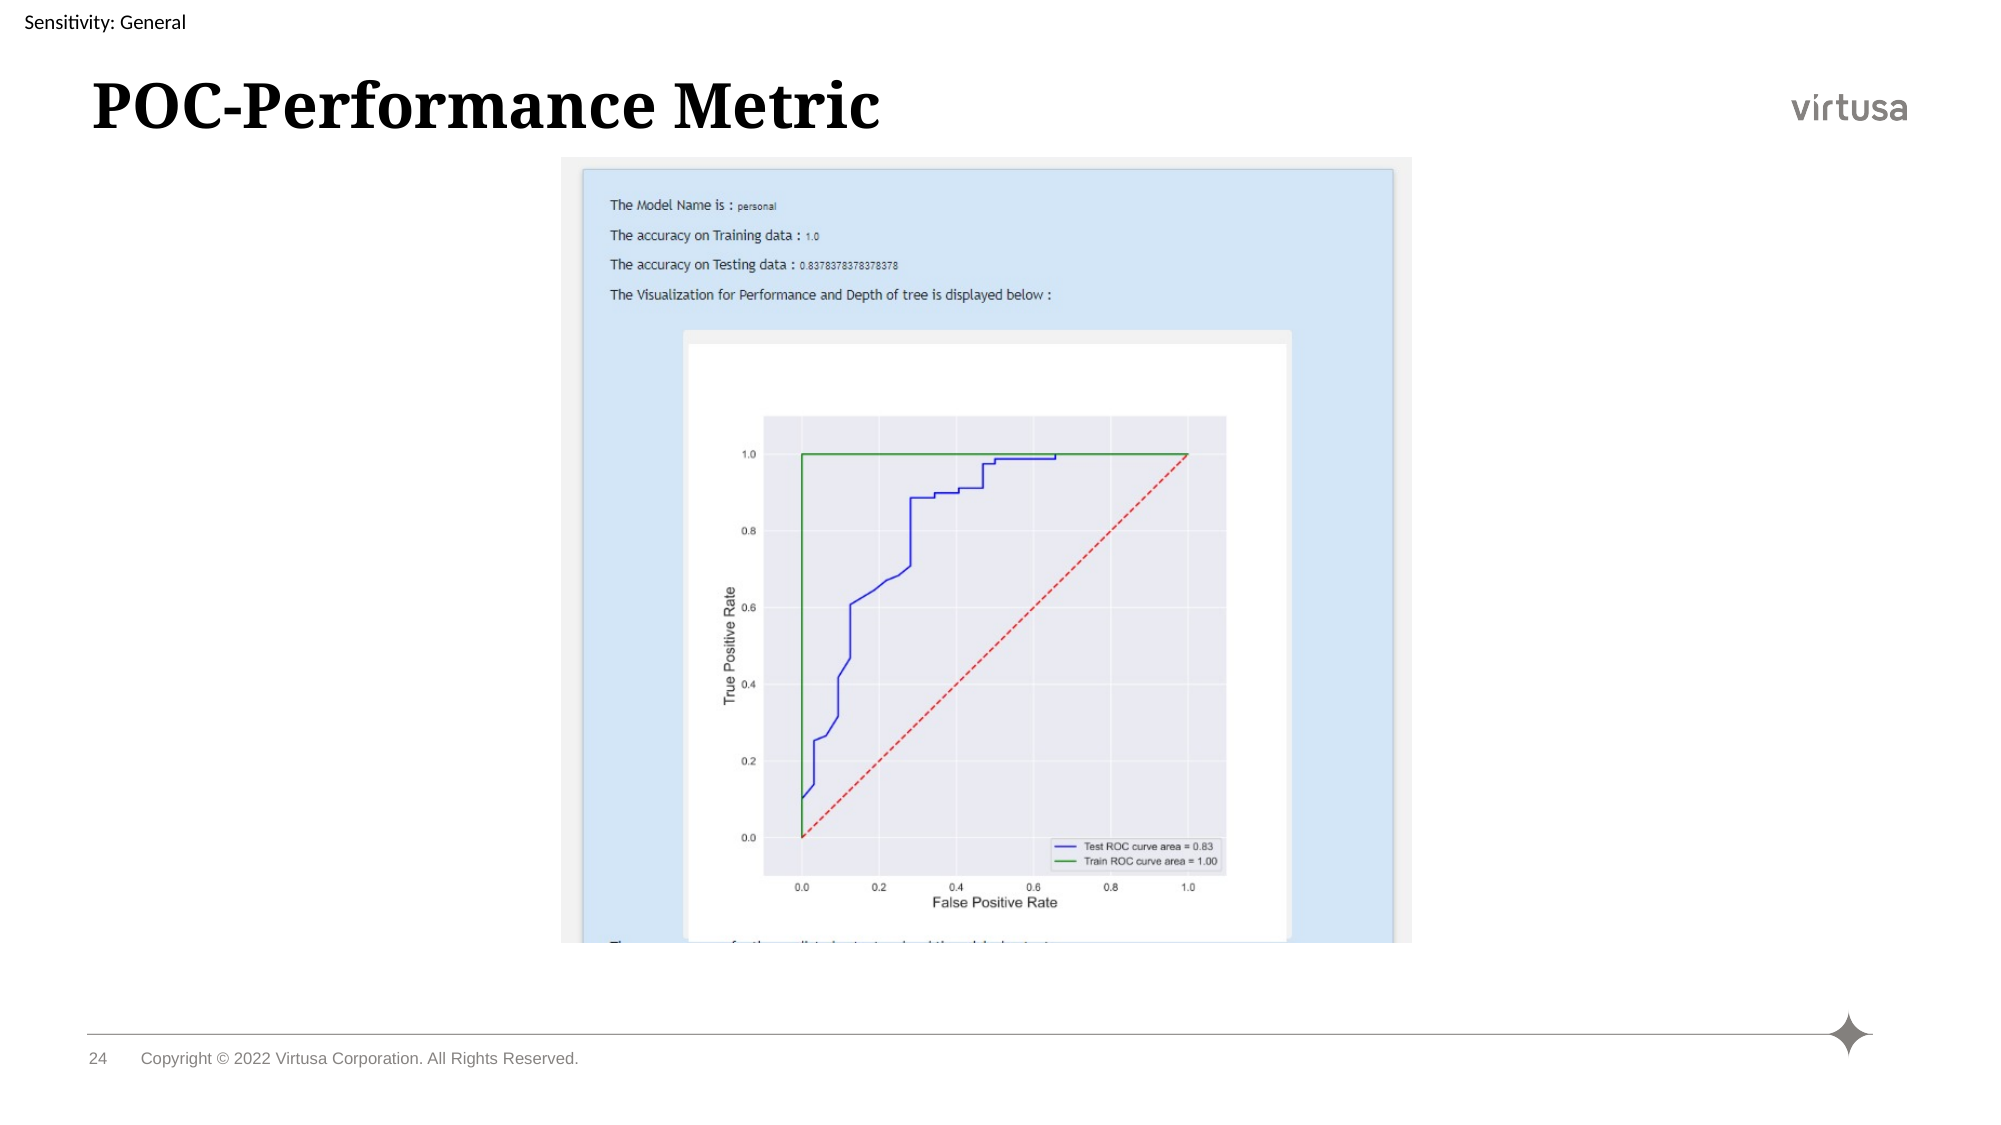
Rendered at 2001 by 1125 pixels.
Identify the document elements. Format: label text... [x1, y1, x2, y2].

title POC-Performance Metric [92, 75, 1667, 230]
picture [1791, 94, 1907, 121]
picture [561, 157, 1412, 943]
